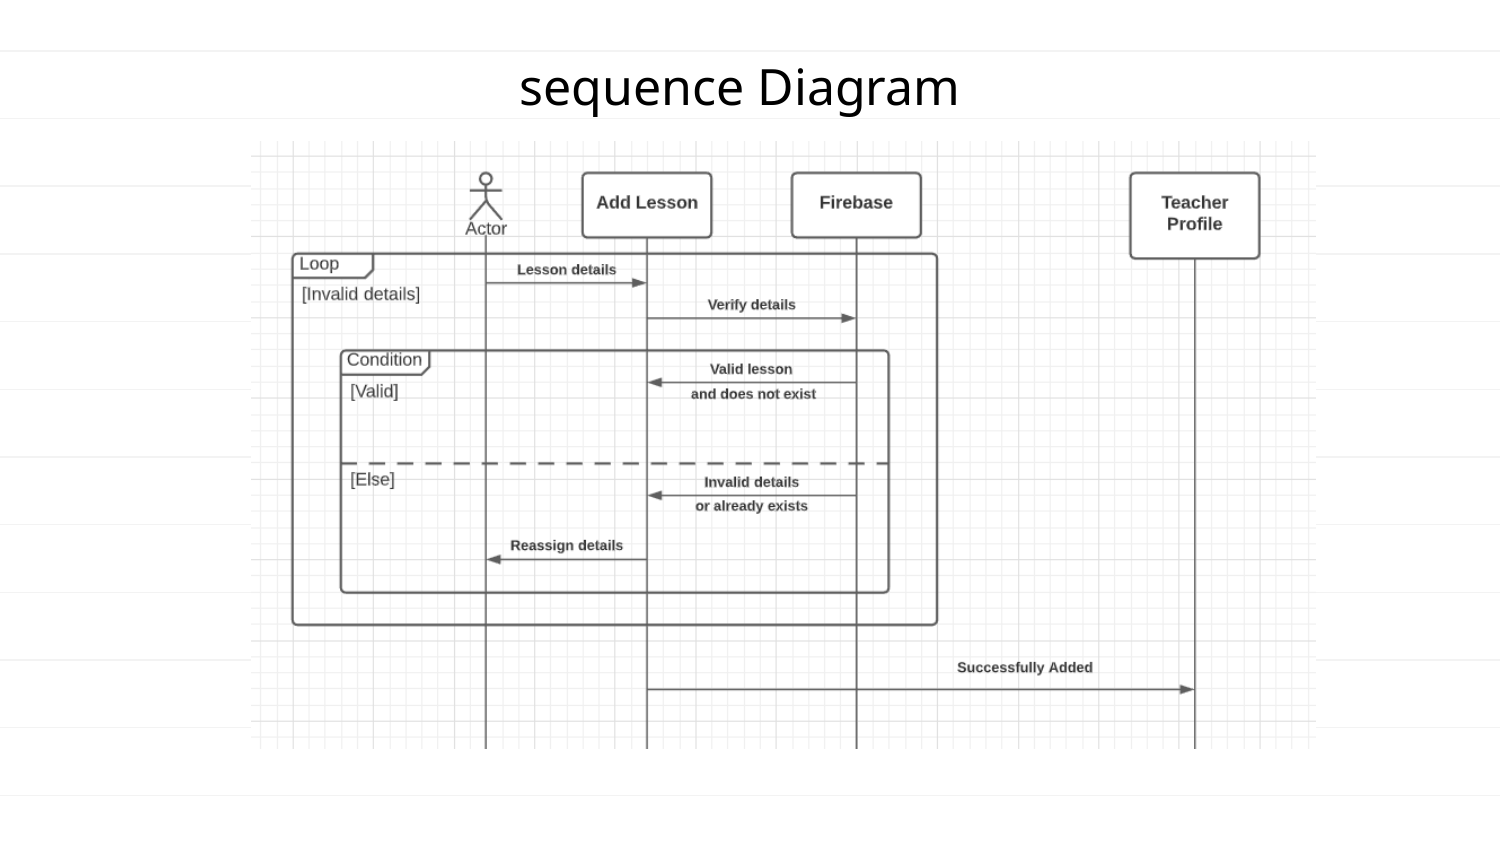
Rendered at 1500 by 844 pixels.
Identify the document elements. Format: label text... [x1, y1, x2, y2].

picture [251, 141, 1317, 749]
title sequence Diagram [319, 10, 1161, 131]
